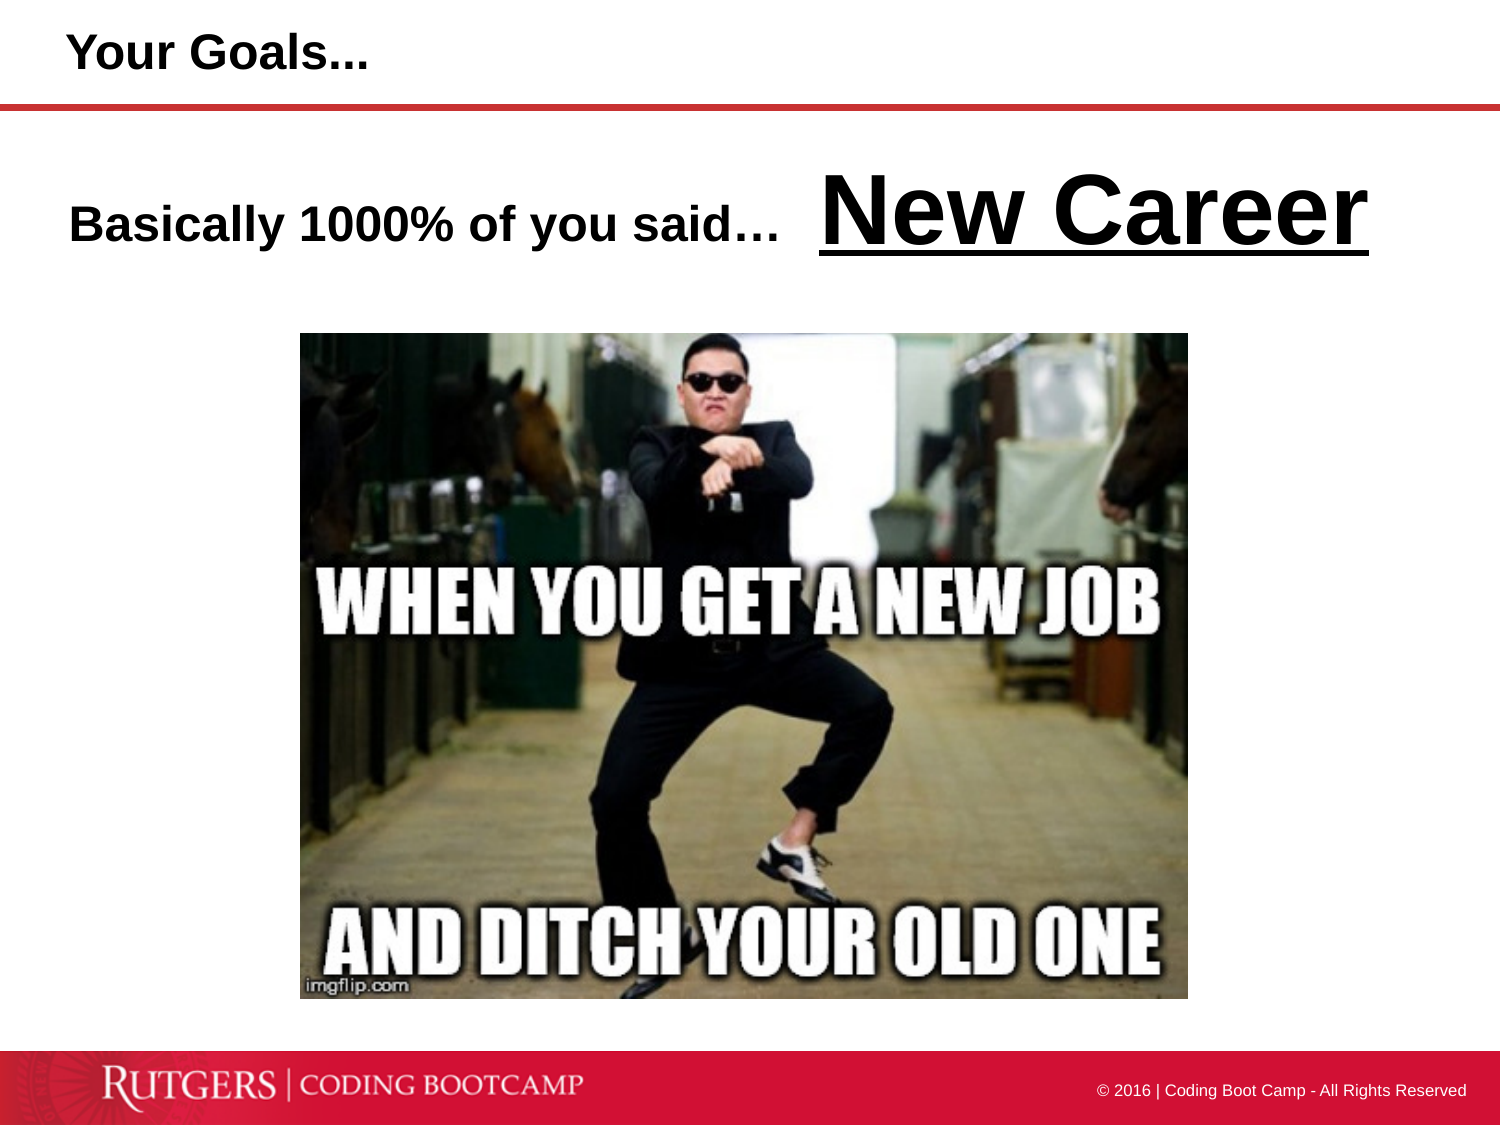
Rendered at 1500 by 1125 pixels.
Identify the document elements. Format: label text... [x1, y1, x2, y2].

text_box New Career [804, 137, 1385, 273]
picture [0, 1051, 650, 1125]
text_box Basically 1000% of you said… [53, 184, 798, 259]
picture [299, 333, 1188, 999]
title Your Goals... [50, 0, 948, 108]
